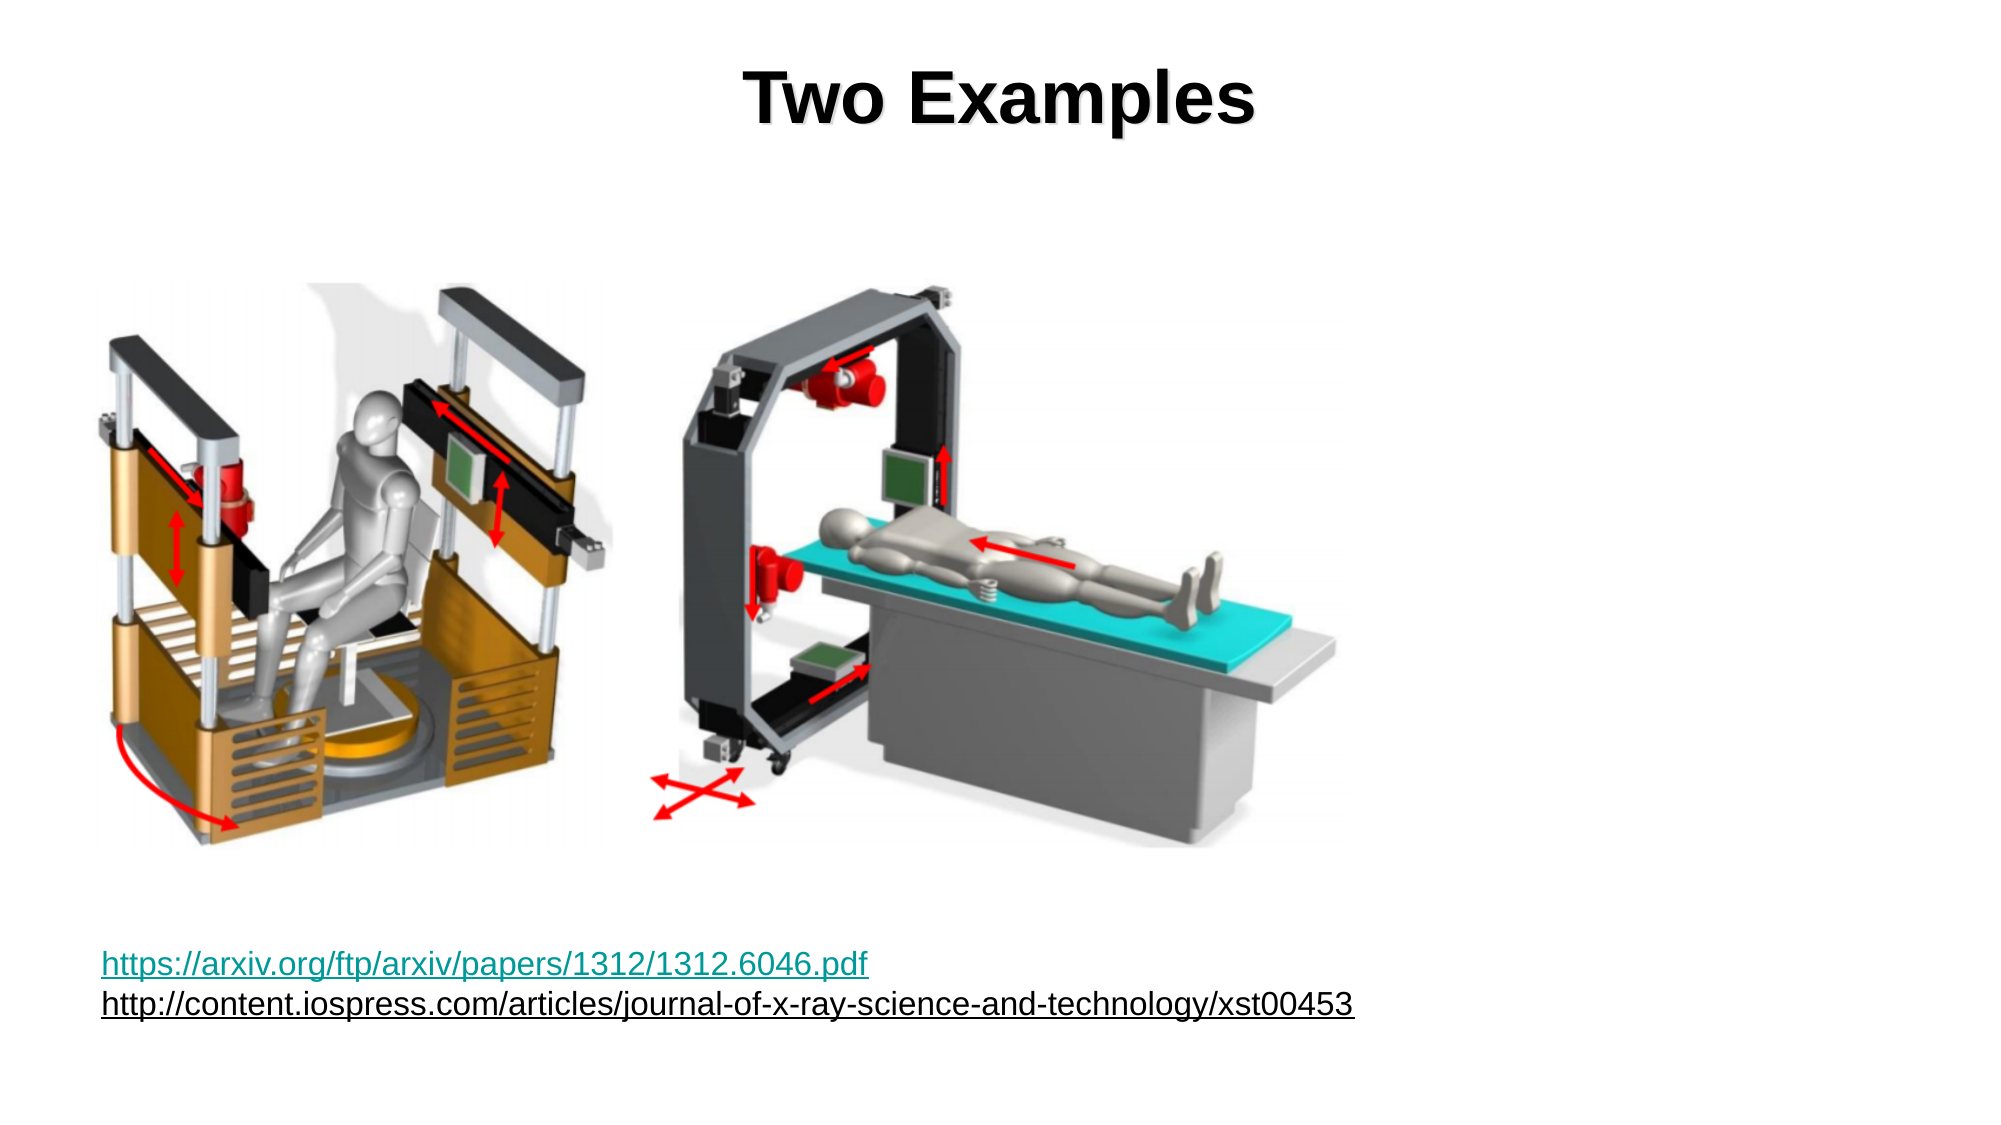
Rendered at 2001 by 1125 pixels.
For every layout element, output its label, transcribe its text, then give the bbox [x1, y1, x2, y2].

text_box https://arxiv.org/ftp/arxiv/papers/1312/1312.6046.pdf http://content.iospress.com/articles/journal-of-x-ray-science-and-technology/xst00453 [86, 934, 1420, 1030]
picture [41, 270, 1367, 855]
title Two Examples [33, 24, 1967, 163]
